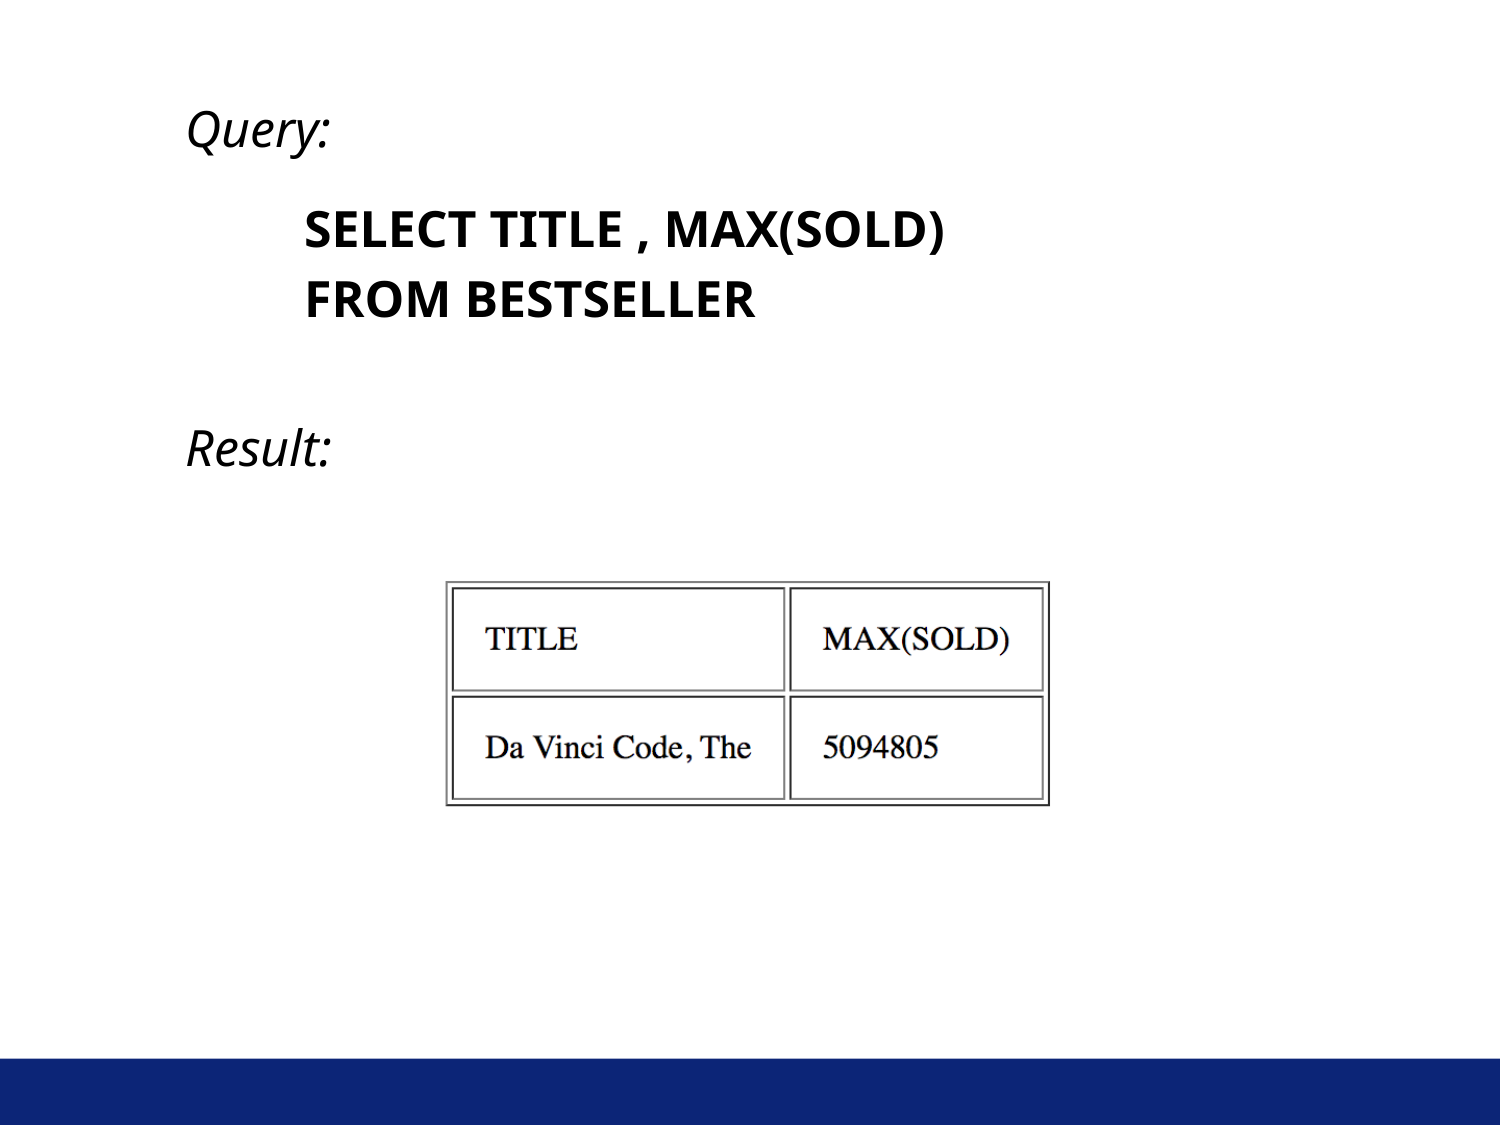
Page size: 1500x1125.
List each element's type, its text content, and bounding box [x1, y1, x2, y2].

picture [430, 555, 1173, 899]
text_box Result: [171, 409, 552, 484]
text_box SELECT TITLE , MAX(SOLD) FROM BESTSELLER [289, 189, 1128, 335]
text_box Query: [171, 89, 552, 165]
